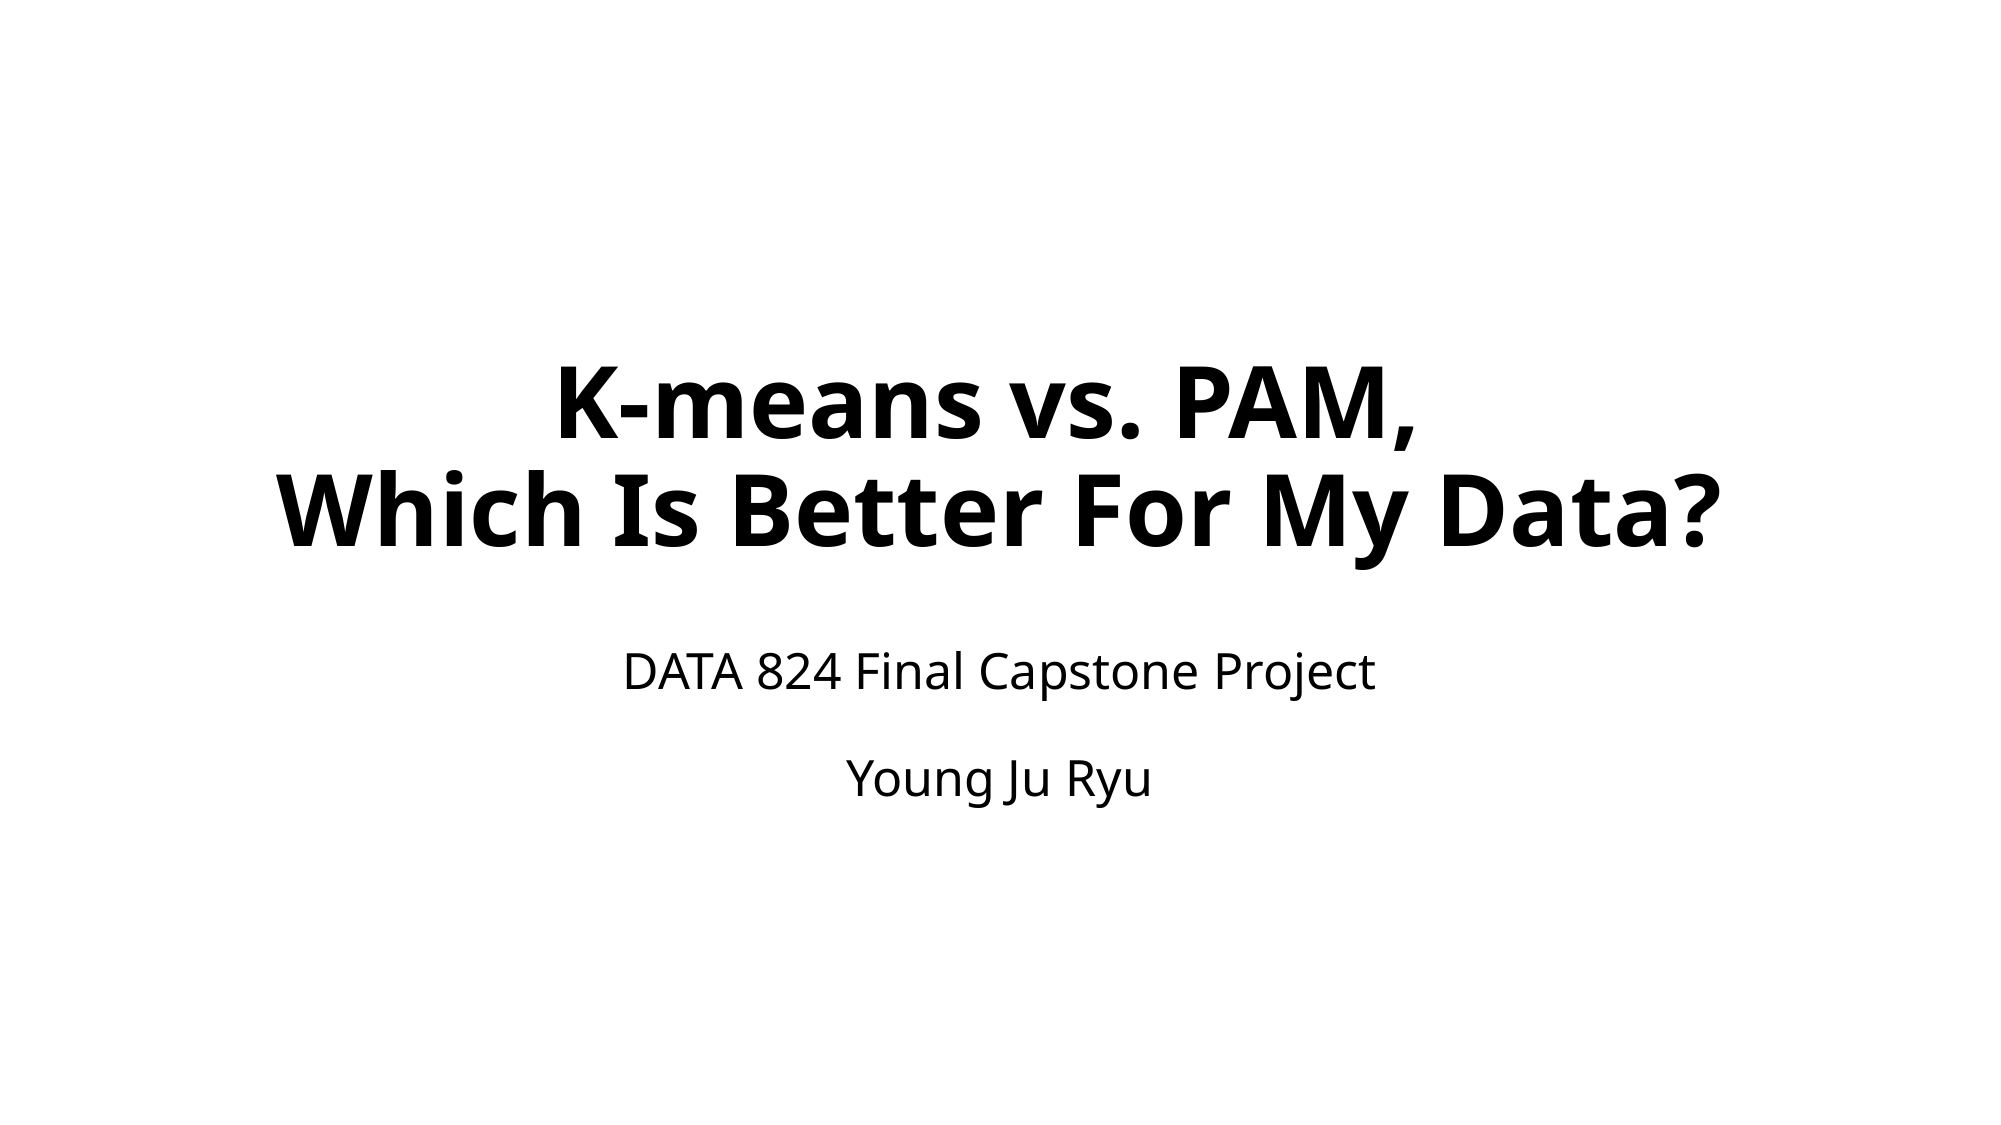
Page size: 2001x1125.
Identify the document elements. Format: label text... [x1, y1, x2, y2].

title K-means vs. PAM, Which Is Better For My Data? [249, 184, 1750, 576]
subtitle DATA 824 Final Capstone Project Young Ju Ryu [249, 638, 1750, 911]
